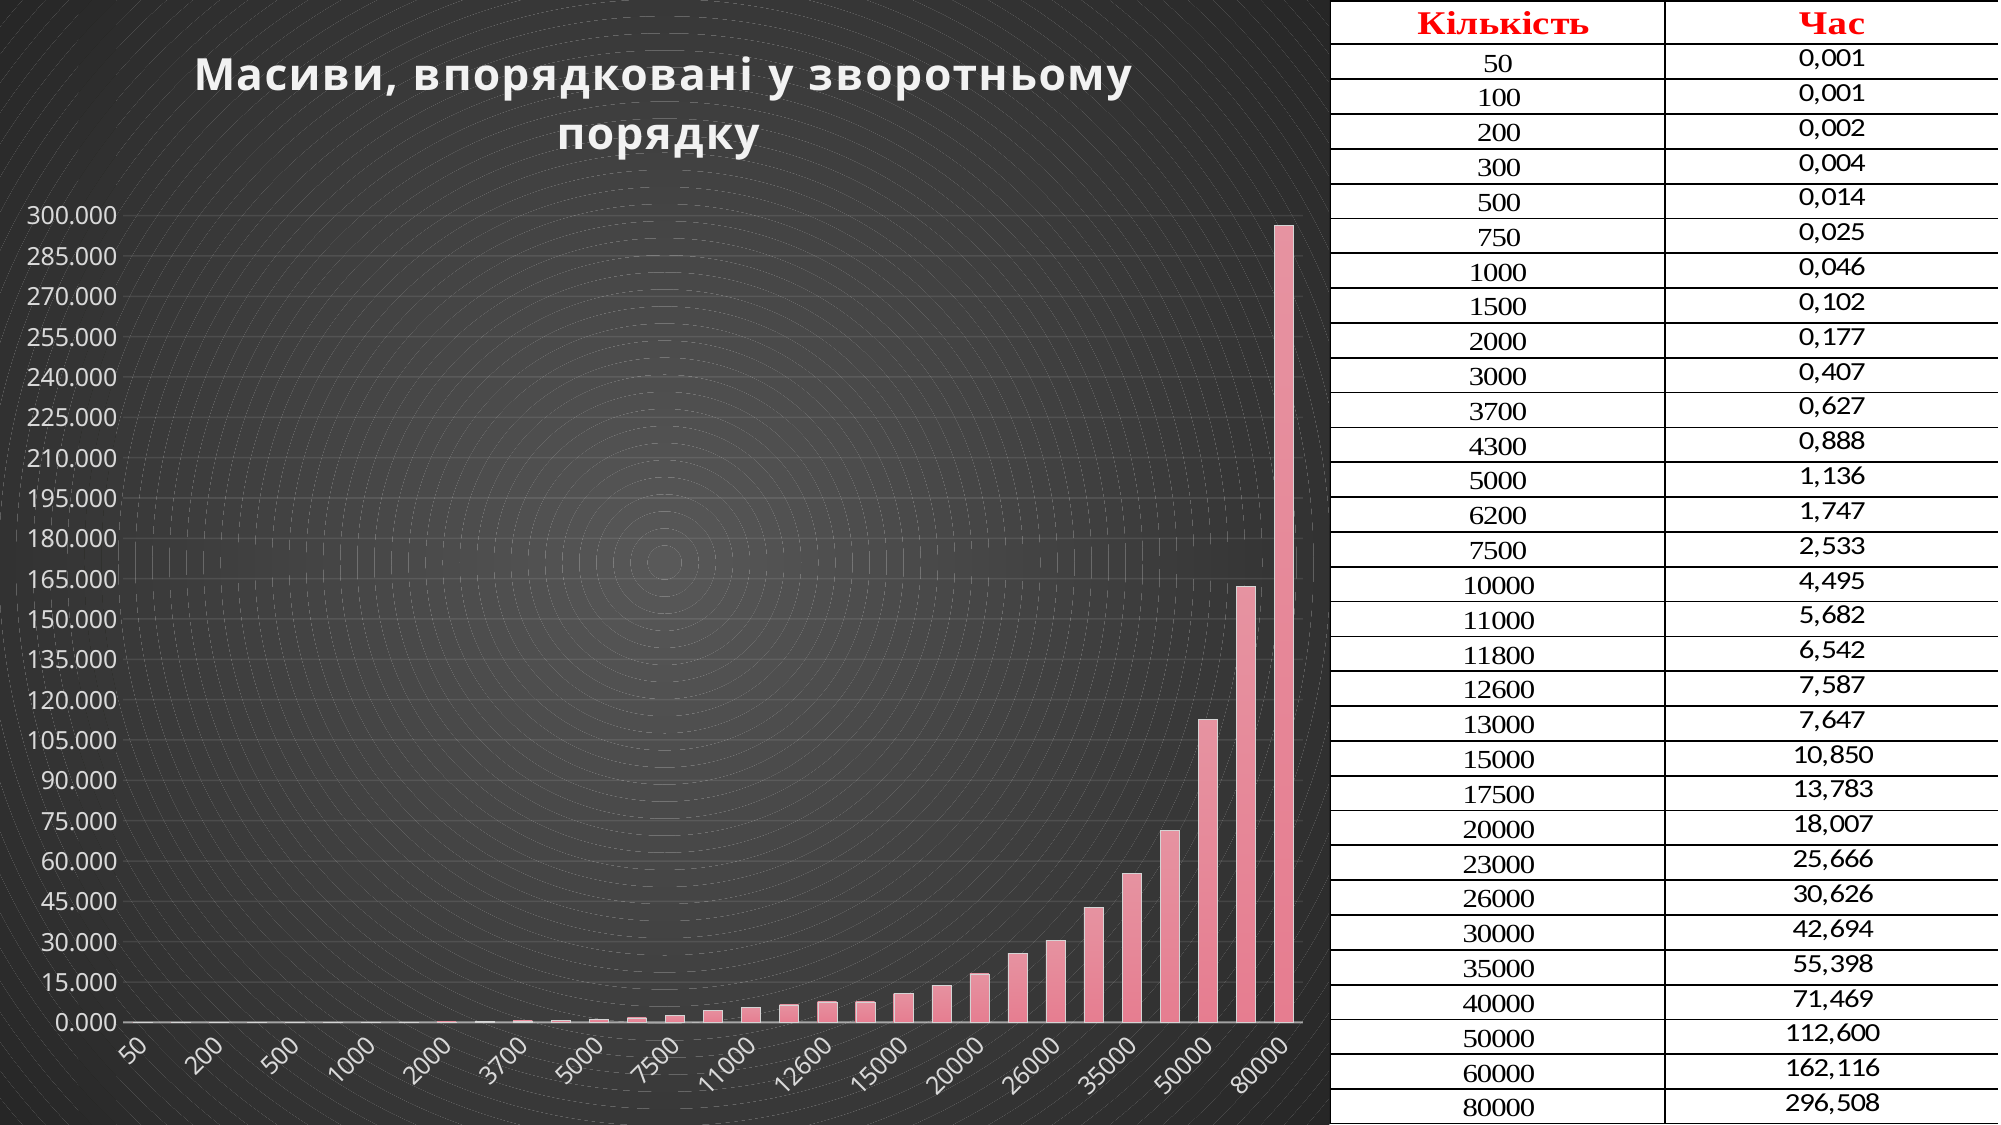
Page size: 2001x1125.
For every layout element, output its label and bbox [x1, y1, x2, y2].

text_box [1330, 0, 2000, 1125]
chart [0, 0, 1330, 1125]
